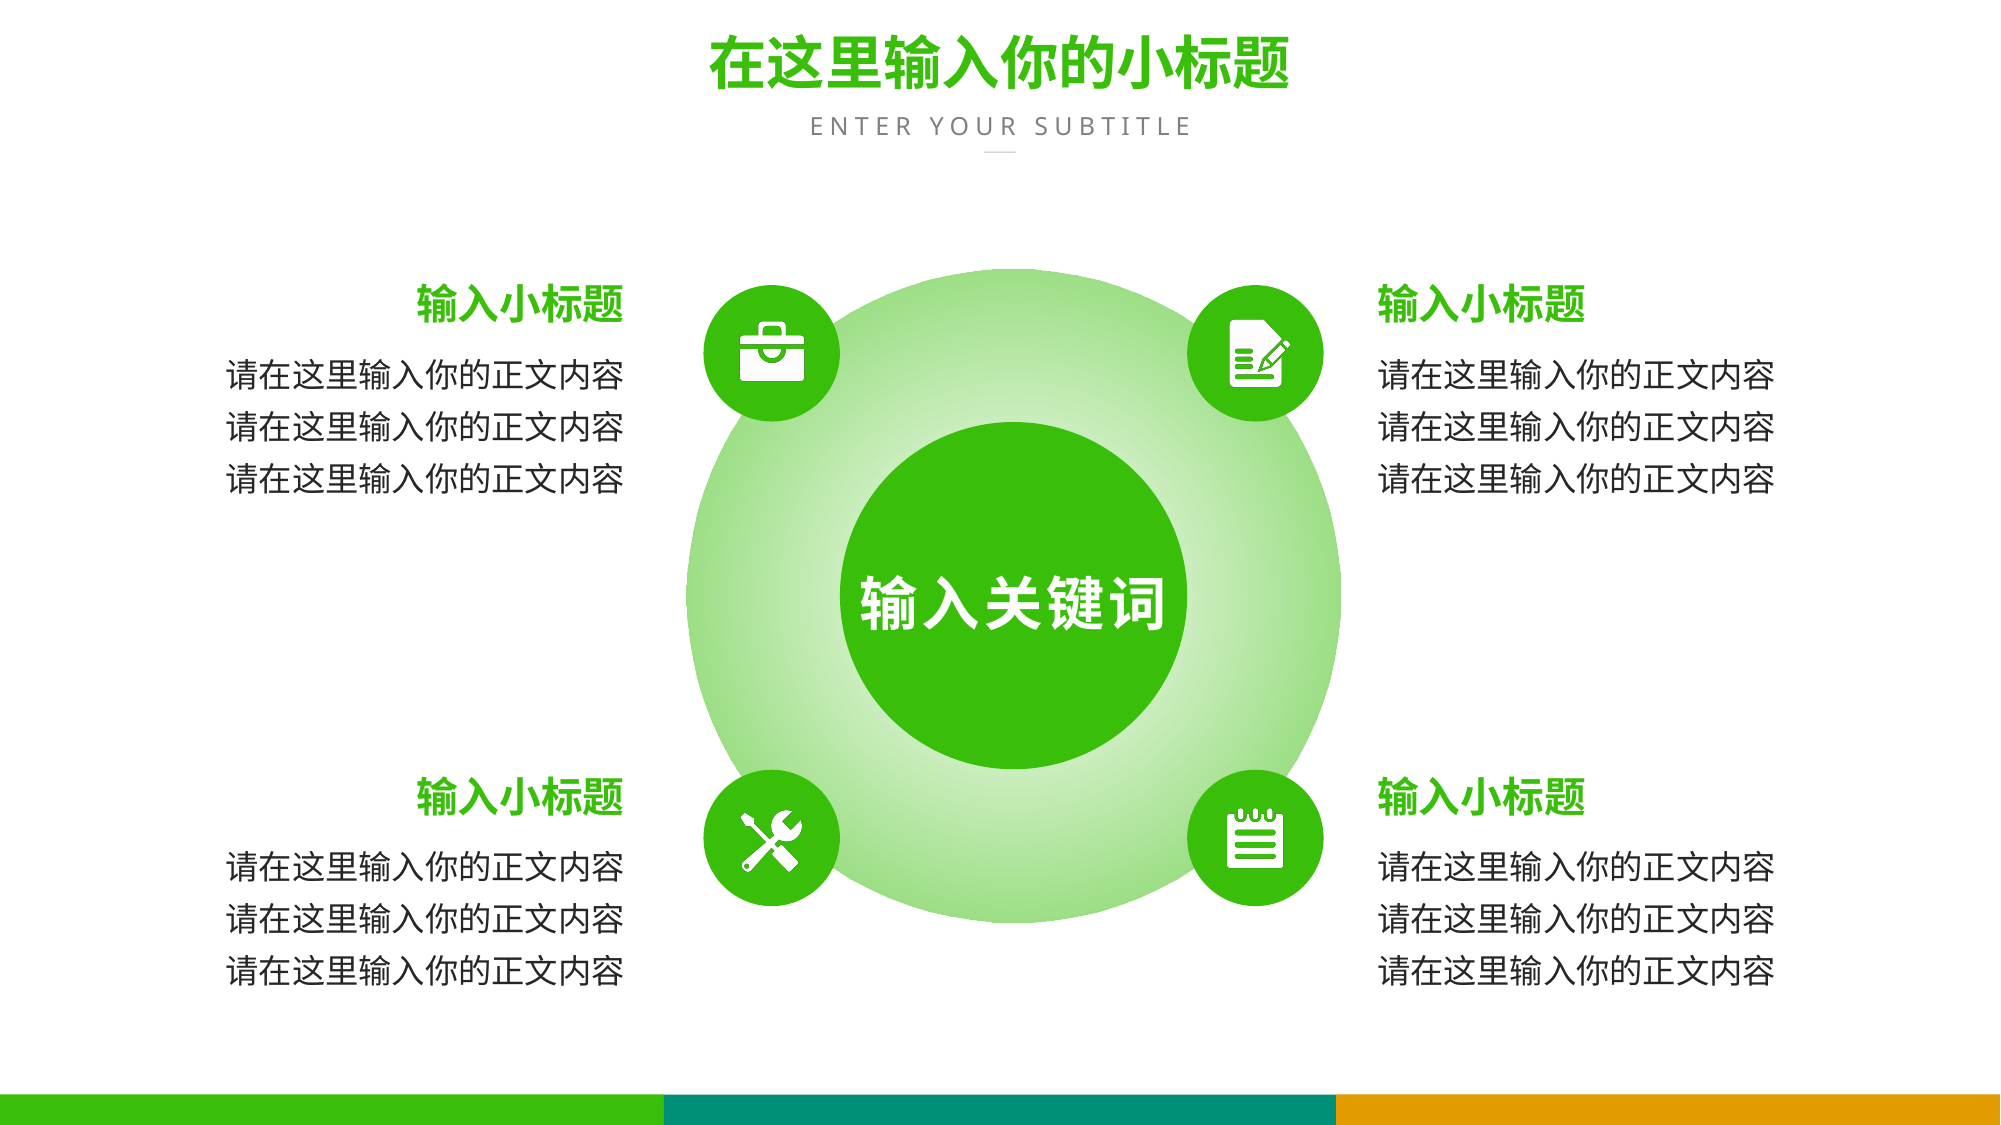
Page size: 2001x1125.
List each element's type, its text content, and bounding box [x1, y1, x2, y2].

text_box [1362, 763, 1819, 1002]
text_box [183, 270, 640, 509]
text_box [1335, 1093, 2000, 1125]
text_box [686, 268, 1341, 923]
text_box ENTER YOUR SUBTITLE [663, 102, 1337, 148]
picture [738, 808, 804, 874]
text_box [0, 1093, 663, 1125]
picture [1224, 317, 1297, 390]
list 在这里输入你的小标题 [646, 26, 1354, 106]
text_box [663, 1093, 1335, 1125]
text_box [1362, 270, 1819, 509]
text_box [183, 763, 640, 1002]
picture [735, 312, 809, 386]
picture [1218, 801, 1293, 875]
